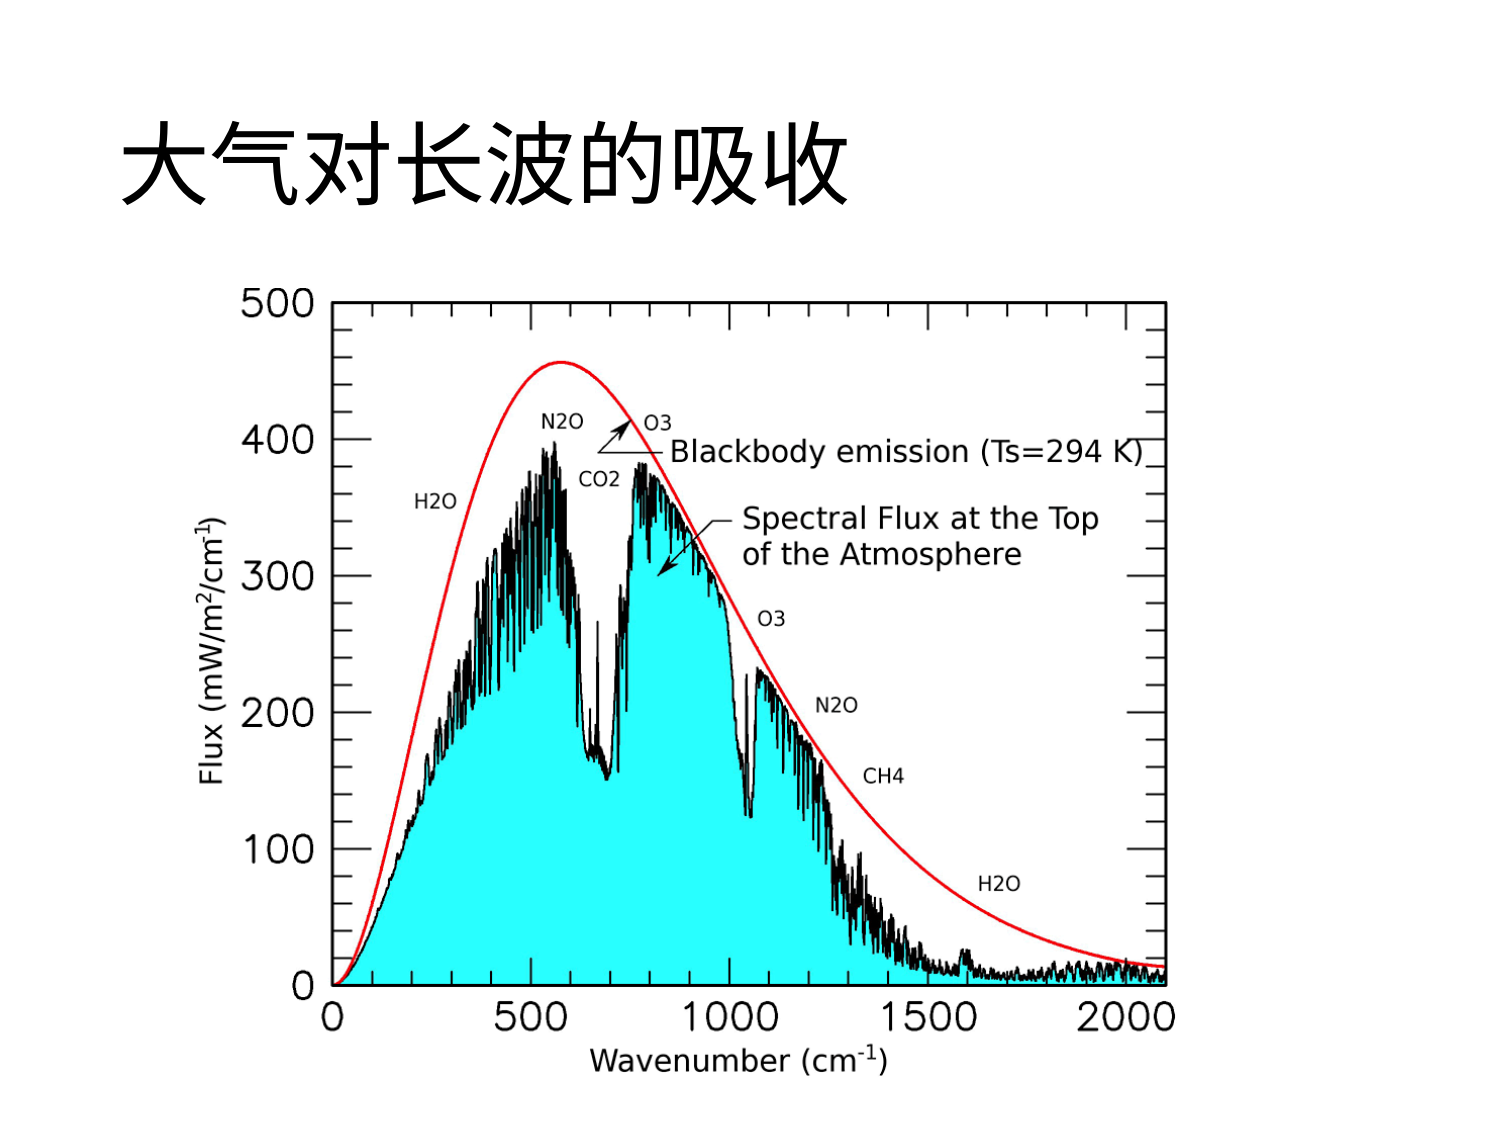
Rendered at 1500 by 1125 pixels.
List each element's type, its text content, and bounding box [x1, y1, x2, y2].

picture [193, 288, 1177, 1078]
title 大气对长波的吸收 [103, 59, 1397, 278]
